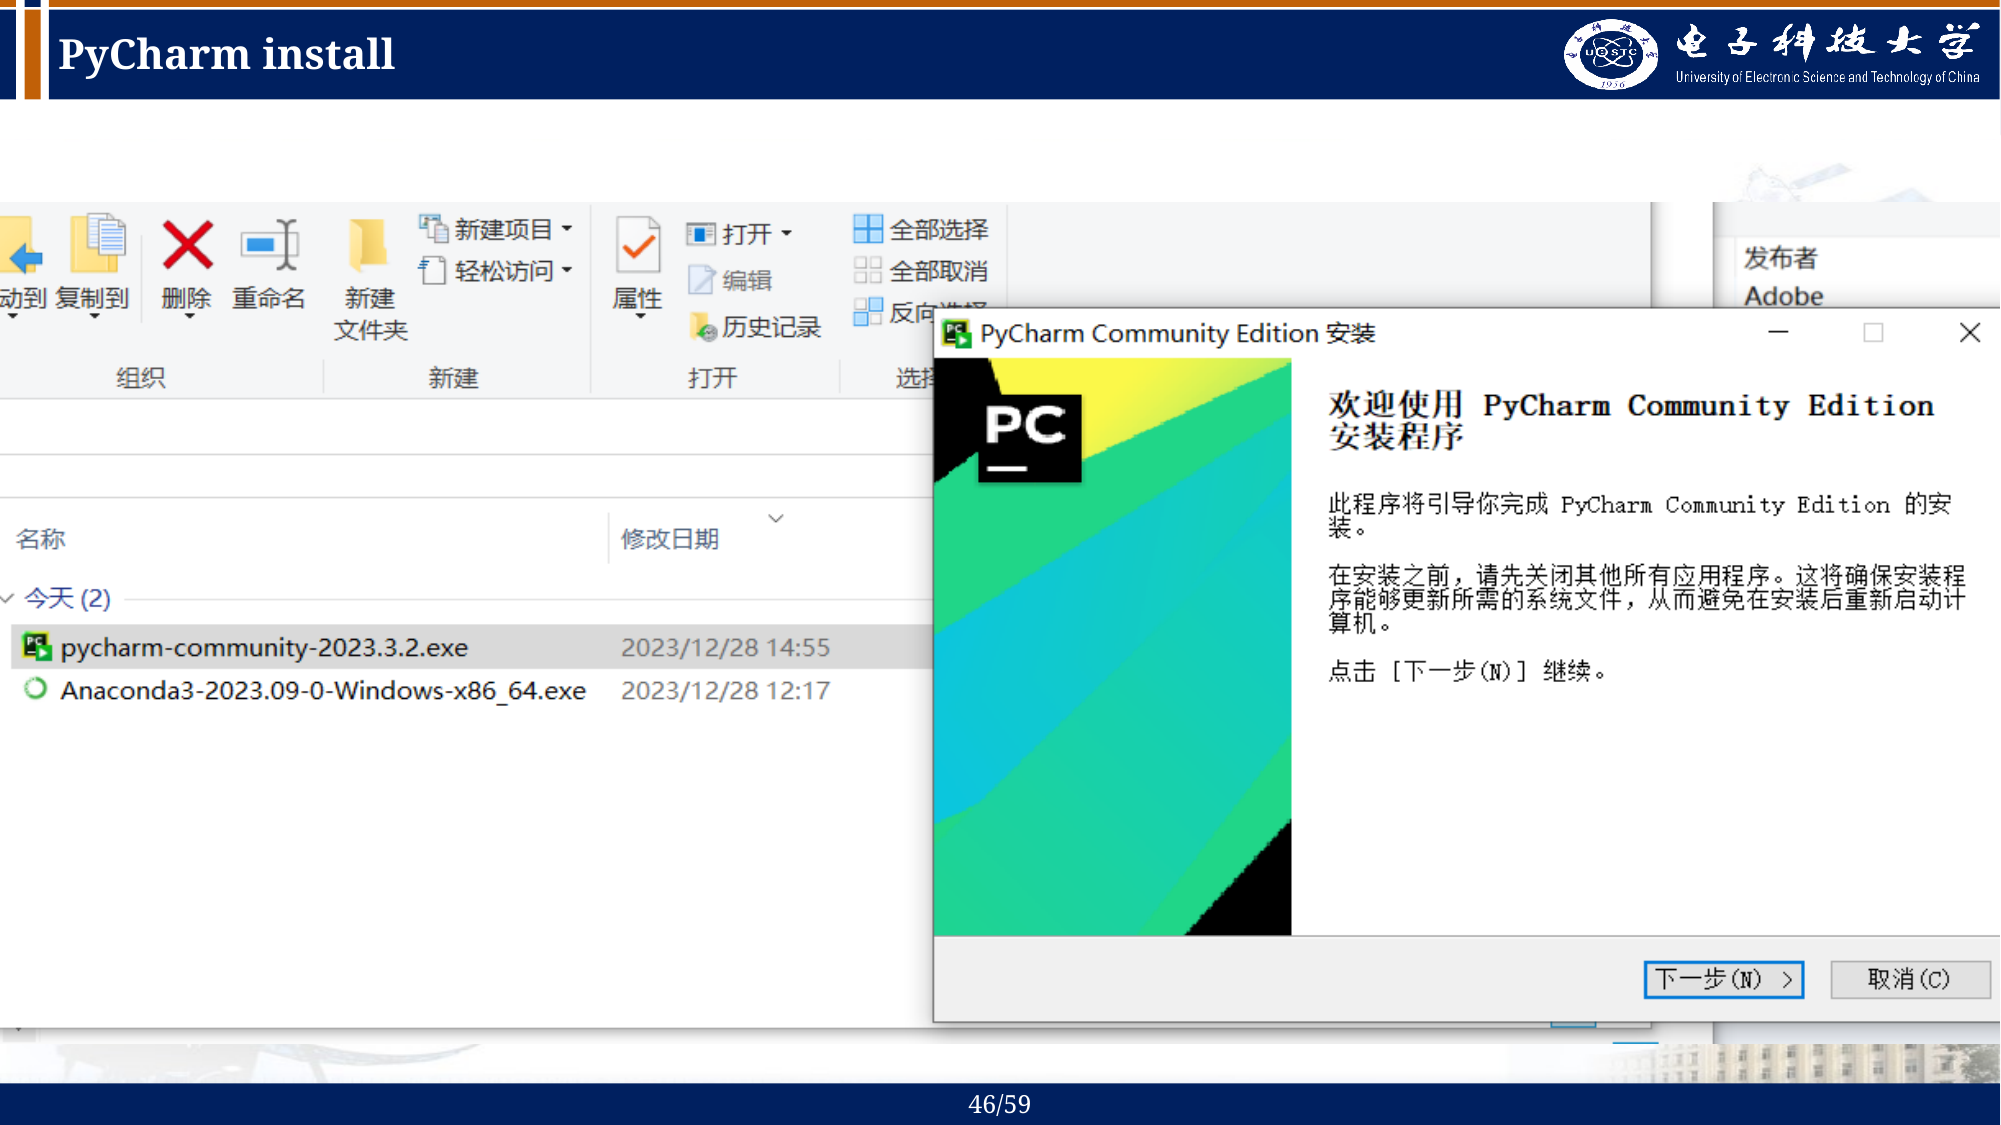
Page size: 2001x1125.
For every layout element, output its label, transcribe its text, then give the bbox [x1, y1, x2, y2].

picture [0, 0, 2001, 1125]
title PyCharm install [43, 10, 476, 101]
picture [1564, 19, 1980, 90]
